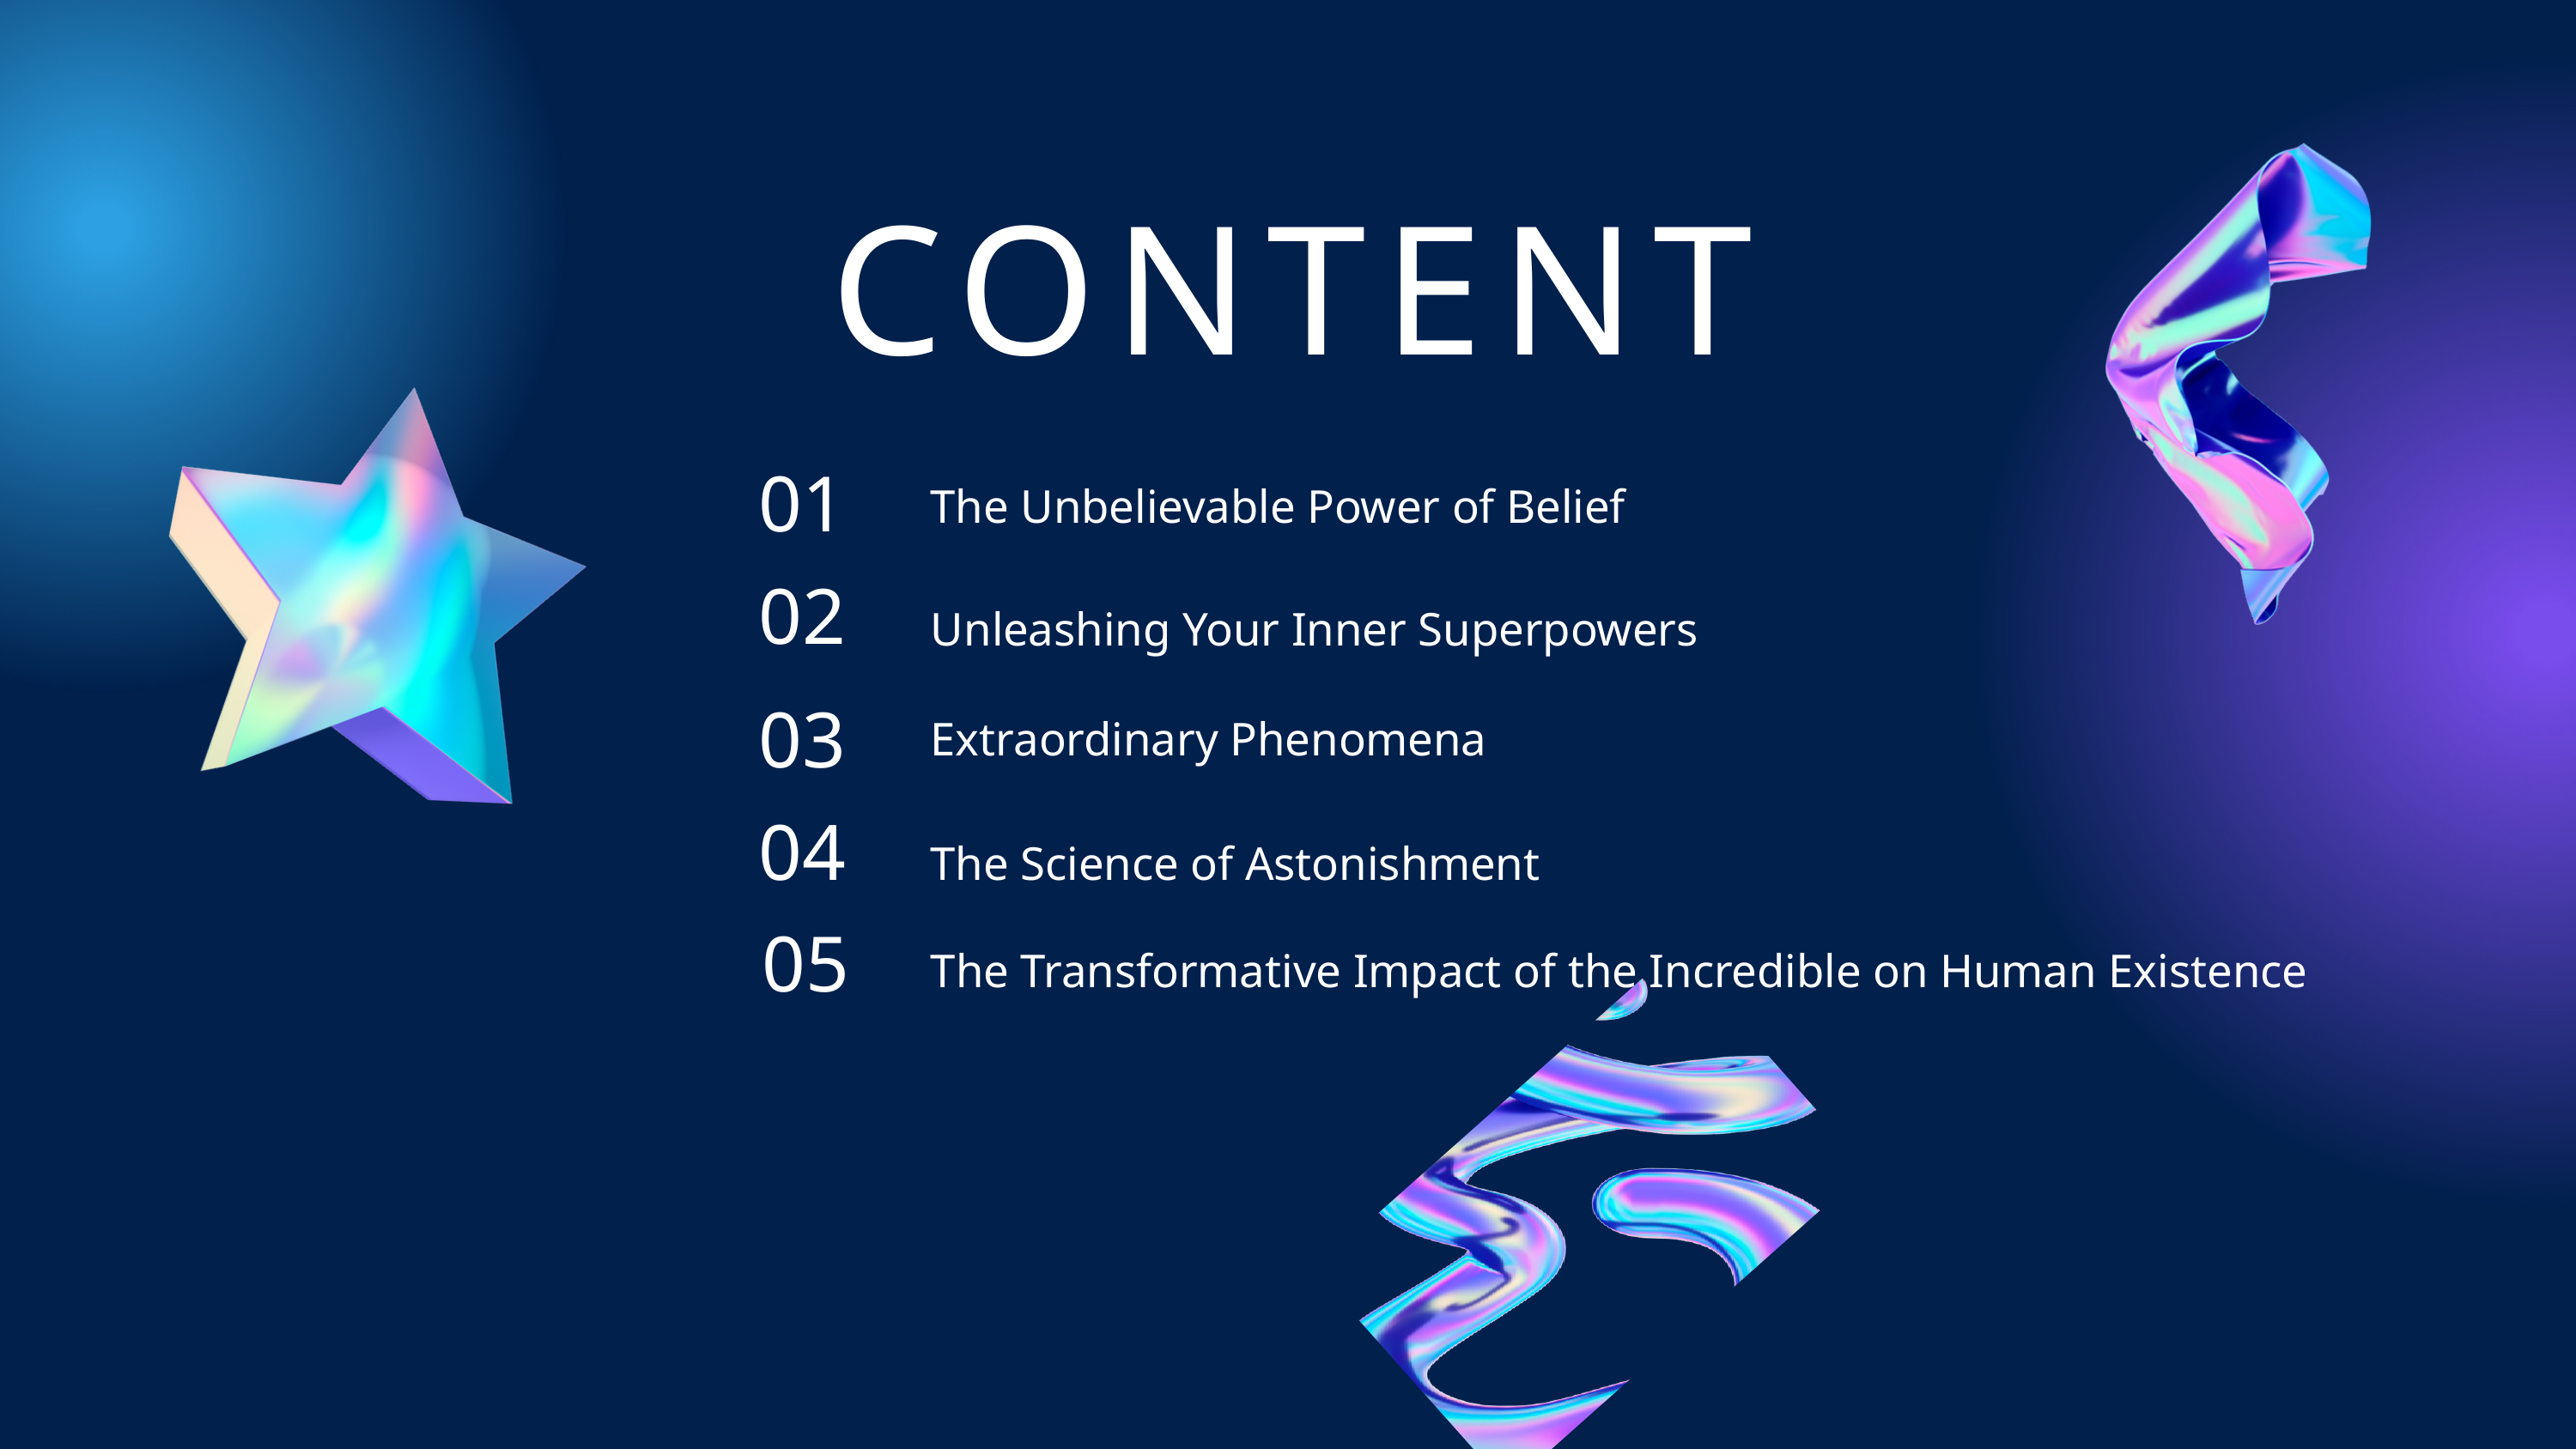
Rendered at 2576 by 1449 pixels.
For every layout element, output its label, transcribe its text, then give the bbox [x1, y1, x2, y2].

text_box 02 [737, 567, 869, 660]
text_box The Science of Astonishment [930, 826, 2523, 889]
text_box [168, 387, 587, 804]
text_box Unleashing Your Inner Superpowers [930, 592, 2544, 656]
text_box [1314, 997, 1868, 1449]
text_box 05 [739, 915, 872, 1008]
text_box 04 [737, 803, 869, 896]
text_box CONTENT [702, 144, 1884, 391]
text_box [2105, 142, 2372, 470]
text_box [1912, 0, 2576, 1267]
text_box Extraordinary Phenomena [930, 702, 2501, 766]
text_box [0, 0, 615, 740]
text_box 01 [737, 455, 869, 548]
text_box The Transformative Impact of the Incredible on Human Existence [930, 934, 2544, 997]
text_box 03 [737, 691, 869, 784]
text_box [2105, 532, 2372, 592]
text_box The Unbelievable Power of Belief [930, 470, 2512, 532]
